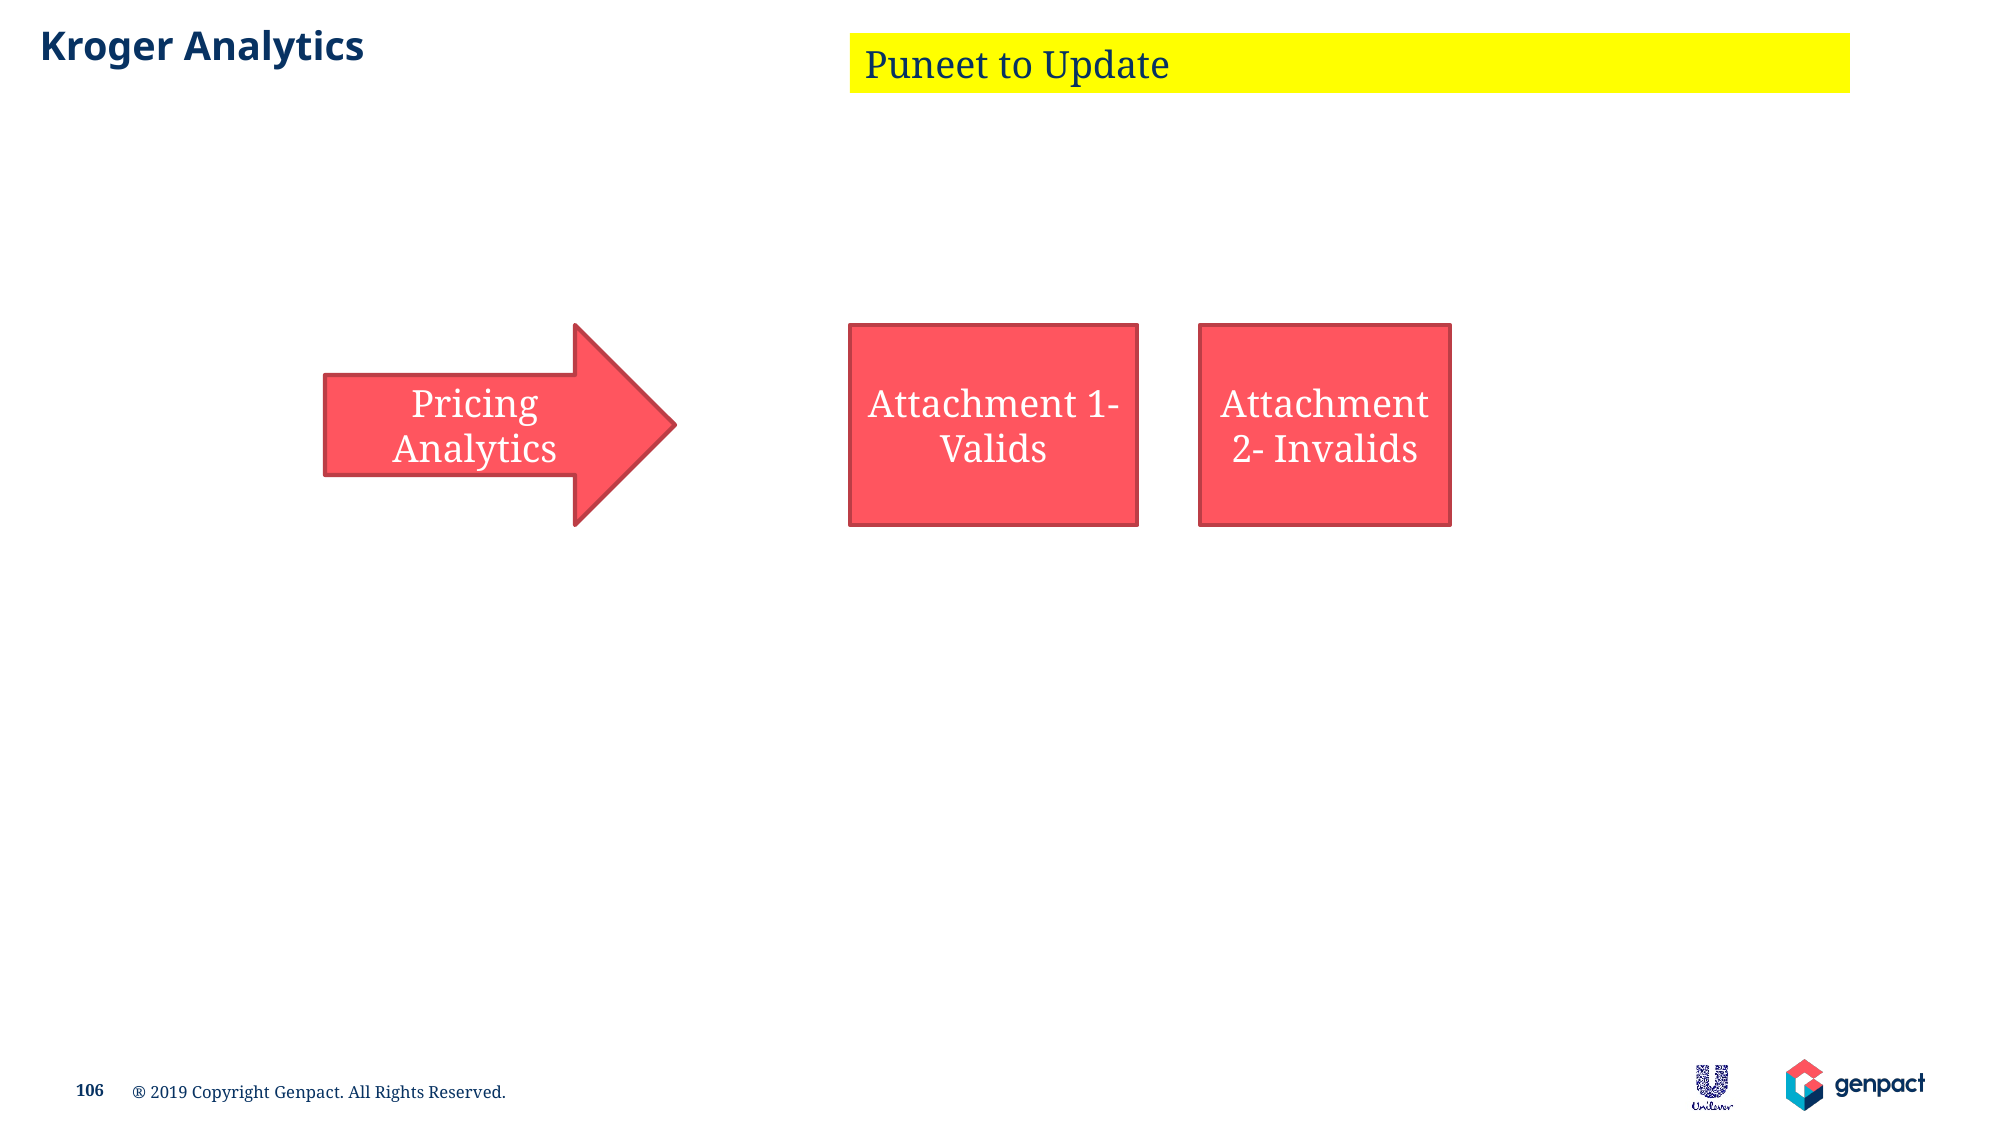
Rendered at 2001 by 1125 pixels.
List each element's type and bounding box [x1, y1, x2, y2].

text_box [322, 323, 678, 527]
text_box [848, 323, 1139, 527]
text_box [24, 12, 1850, 97]
text_box [1198, 323, 1452, 527]
picture [1786, 1059, 1925, 1111]
picture [1674, 1063, 1750, 1111]
